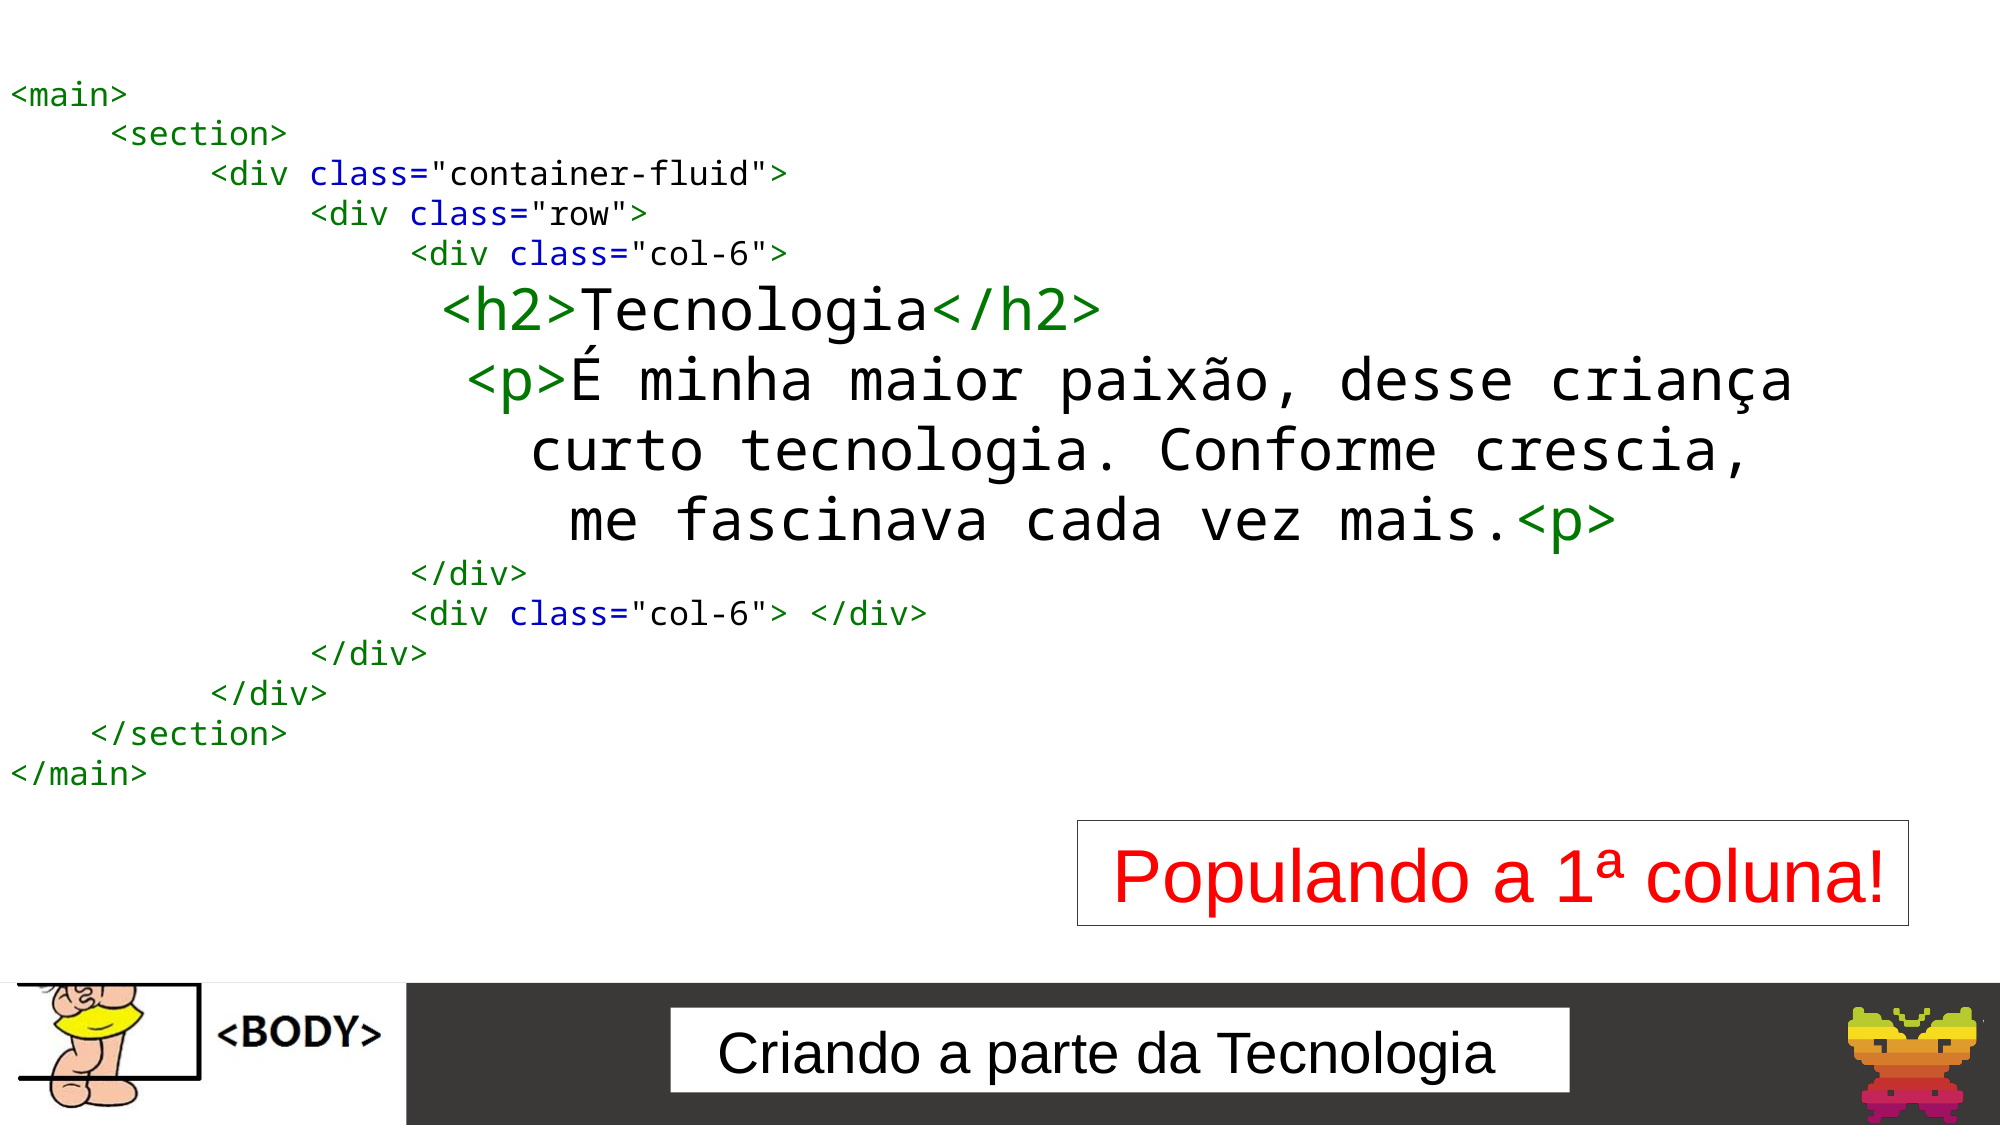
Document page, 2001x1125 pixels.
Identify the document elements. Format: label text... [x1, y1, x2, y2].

text_box <main> <section> <div class="container-fluid"> <div class="row"> <div class="col-6"> <h2>Tecnologia</h2> <p>É minha maior paixão, desse criança curto tecnologia. Conforme crescia, me fascinava cada vez mais.<p> </div> <div class="col-6"> </div> </div> </div> </section> </main> [9, 72, 1795, 792]
text_box [404, 981, 2000, 1125]
text_box Criando a parte da Tecnologia [670, 1007, 1570, 1093]
picture [1833, 1007, 1985, 1124]
picture [0, 983, 407, 1125]
text_box Populando a 1ª coluna! [1077, 820, 1909, 926]
